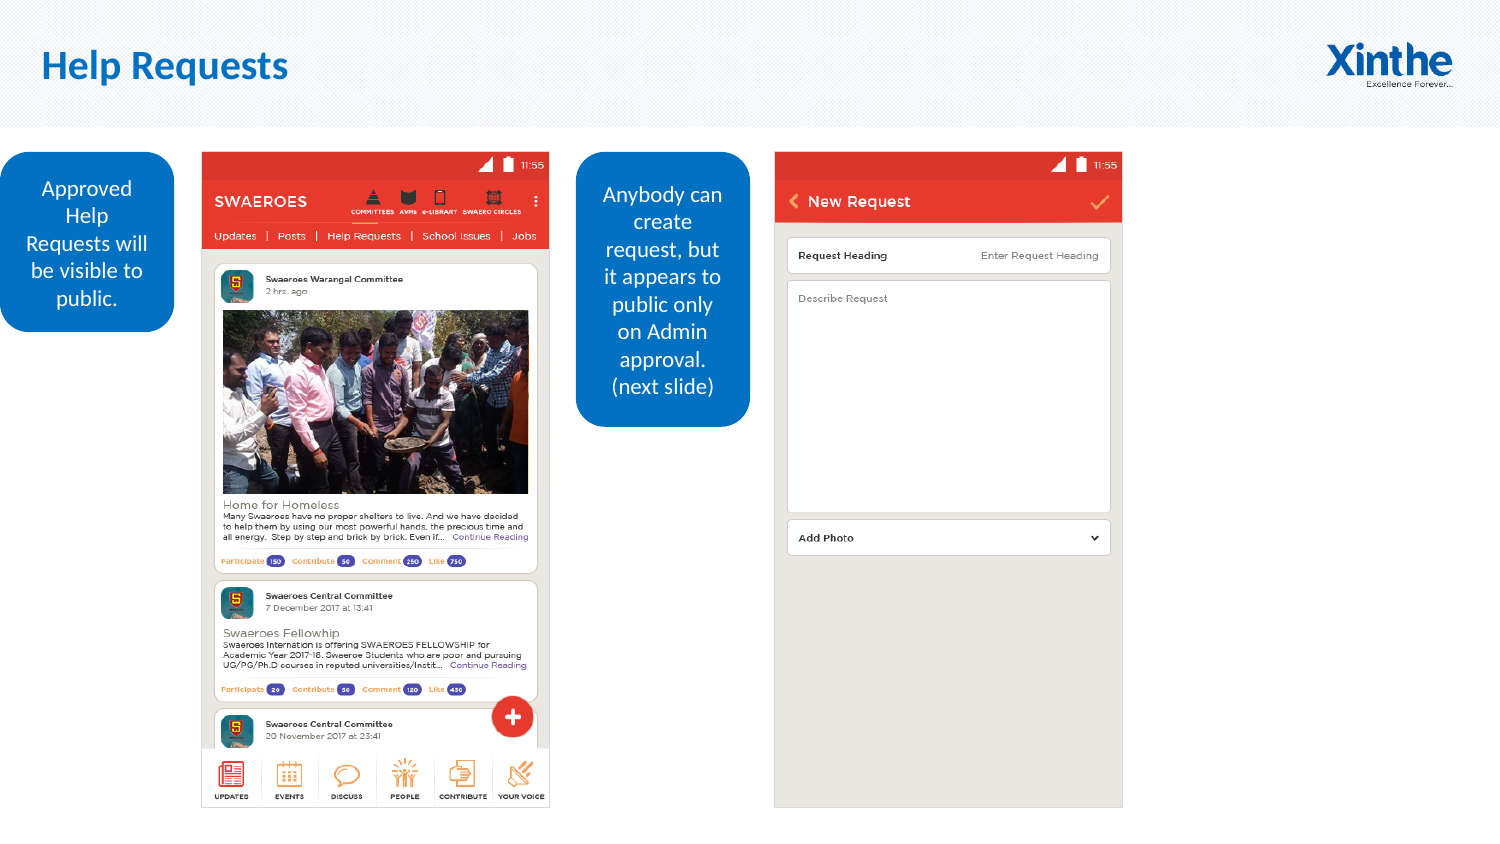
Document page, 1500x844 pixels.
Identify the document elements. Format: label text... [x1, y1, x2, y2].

text_box Help Requests [26, 30, 995, 96]
text_box Anybody can create request, but it appears to public only on Admin approval. (next slide) [573, 149, 753, 429]
picture [200, 151, 550, 809]
picture [774, 151, 1124, 809]
text_box [0, 0, 1500, 129]
text_box Approved Help Requests will be visible to public. [0, 149, 177, 335]
picture [1326, 42, 1453, 89]
